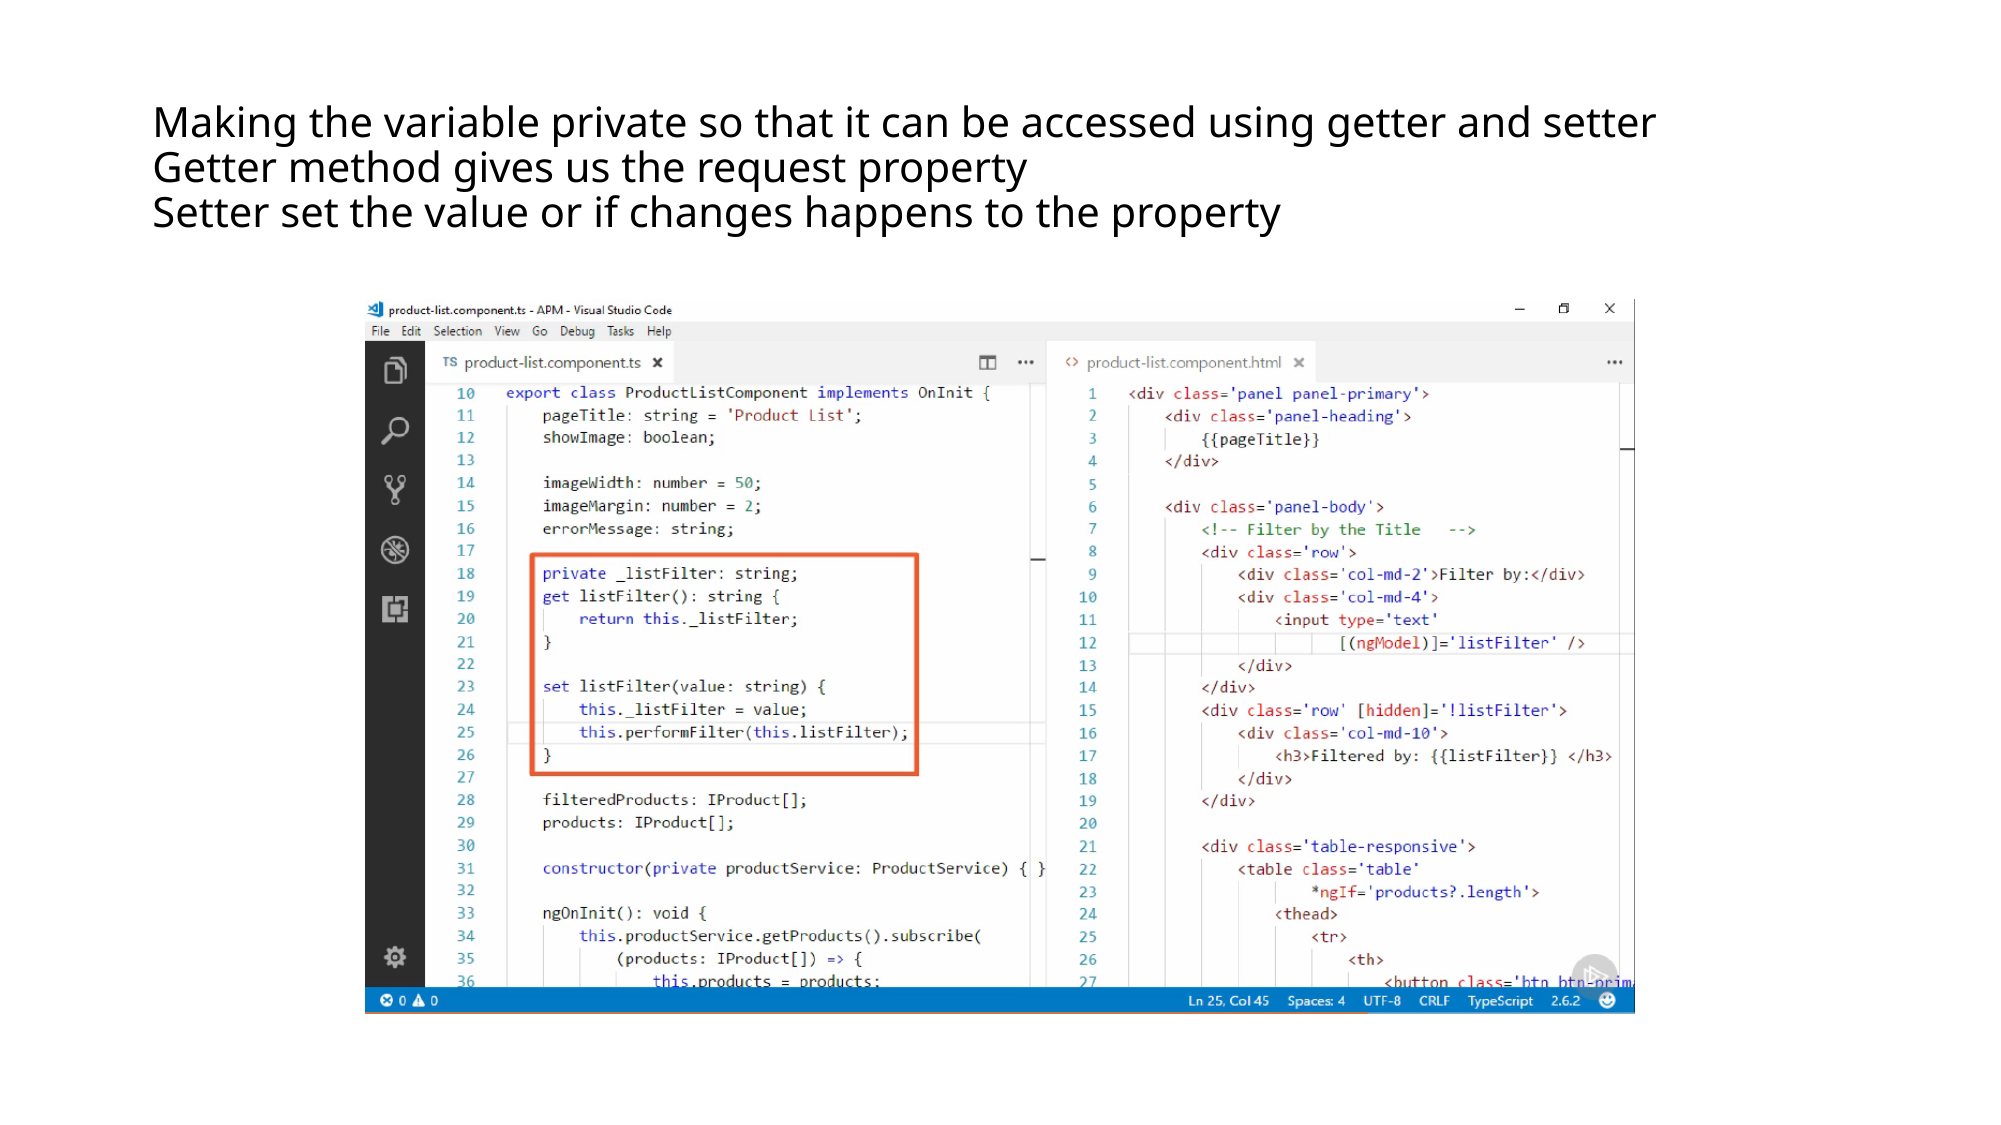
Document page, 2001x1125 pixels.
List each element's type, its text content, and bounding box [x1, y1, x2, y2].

title Making the variable private so that it can be accessed using getter and setter Getter method gives us the request property Setter set the value or if changes happens to the property [137, 59, 1863, 278]
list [365, 299, 1635, 1014]
